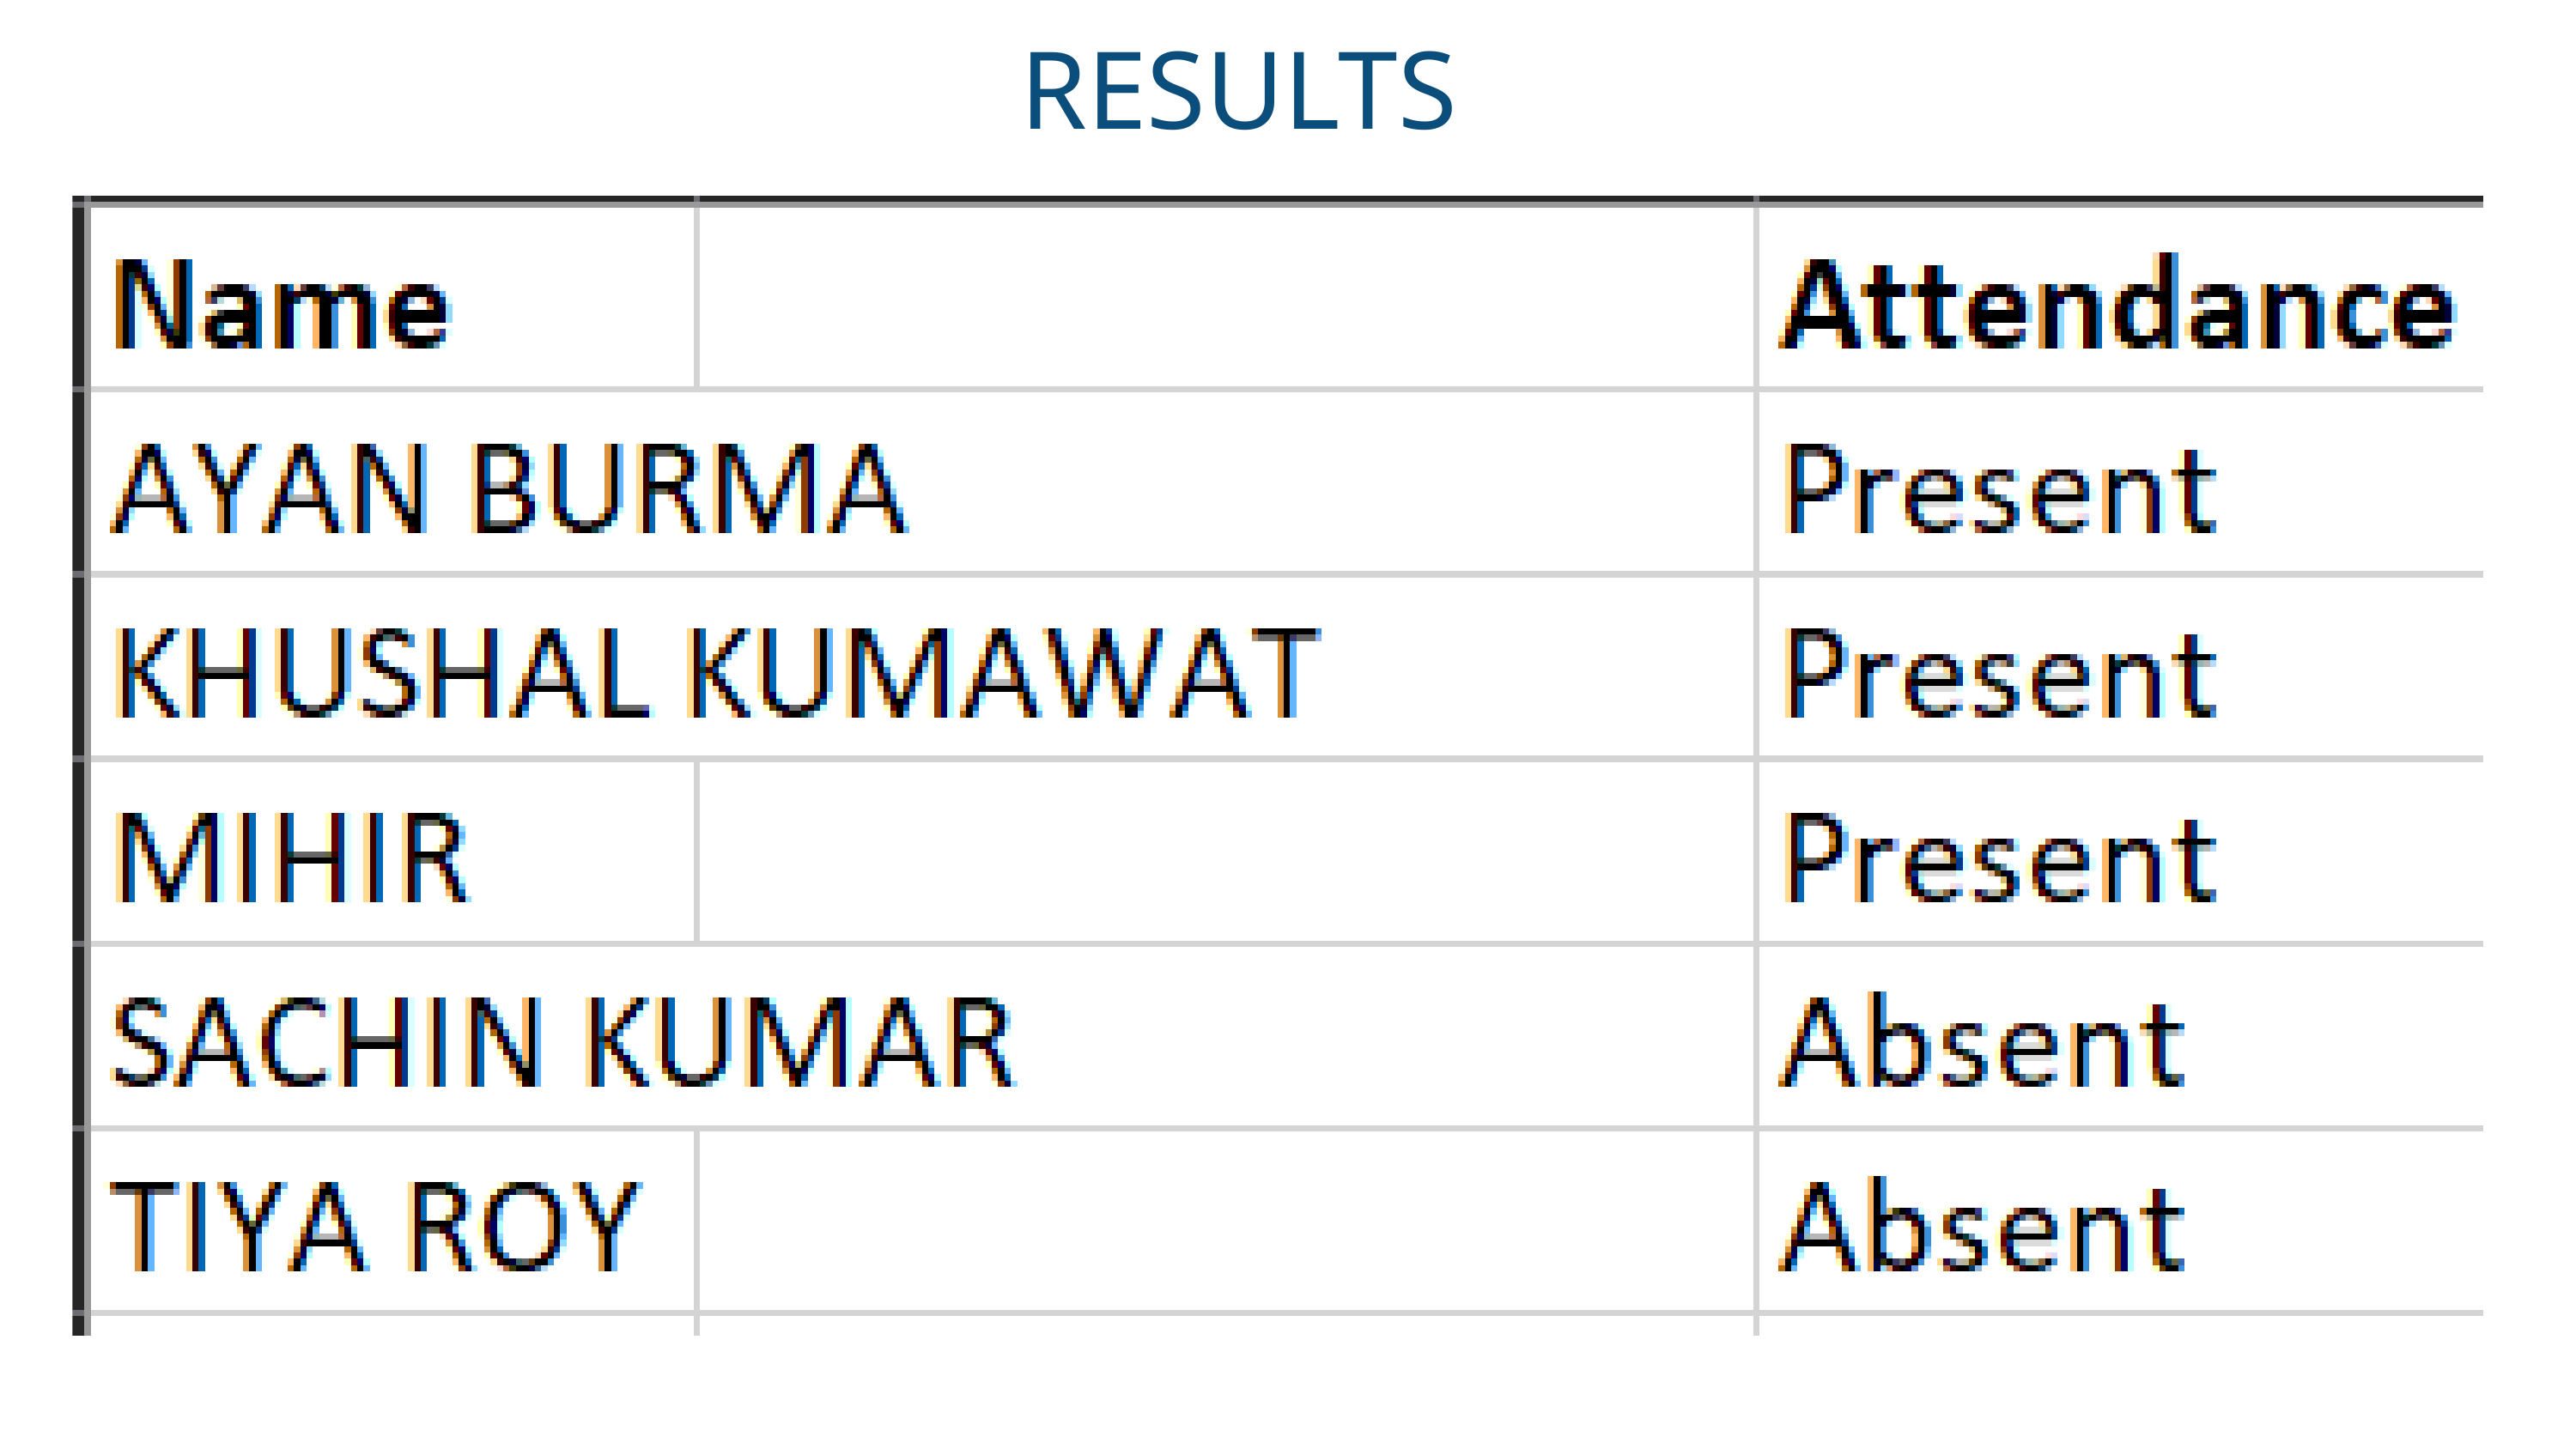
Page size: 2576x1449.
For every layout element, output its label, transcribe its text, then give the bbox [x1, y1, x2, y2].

text_box [72, 196, 2484, 1336]
text_box RESULTS [519, 0, 1958, 150]
